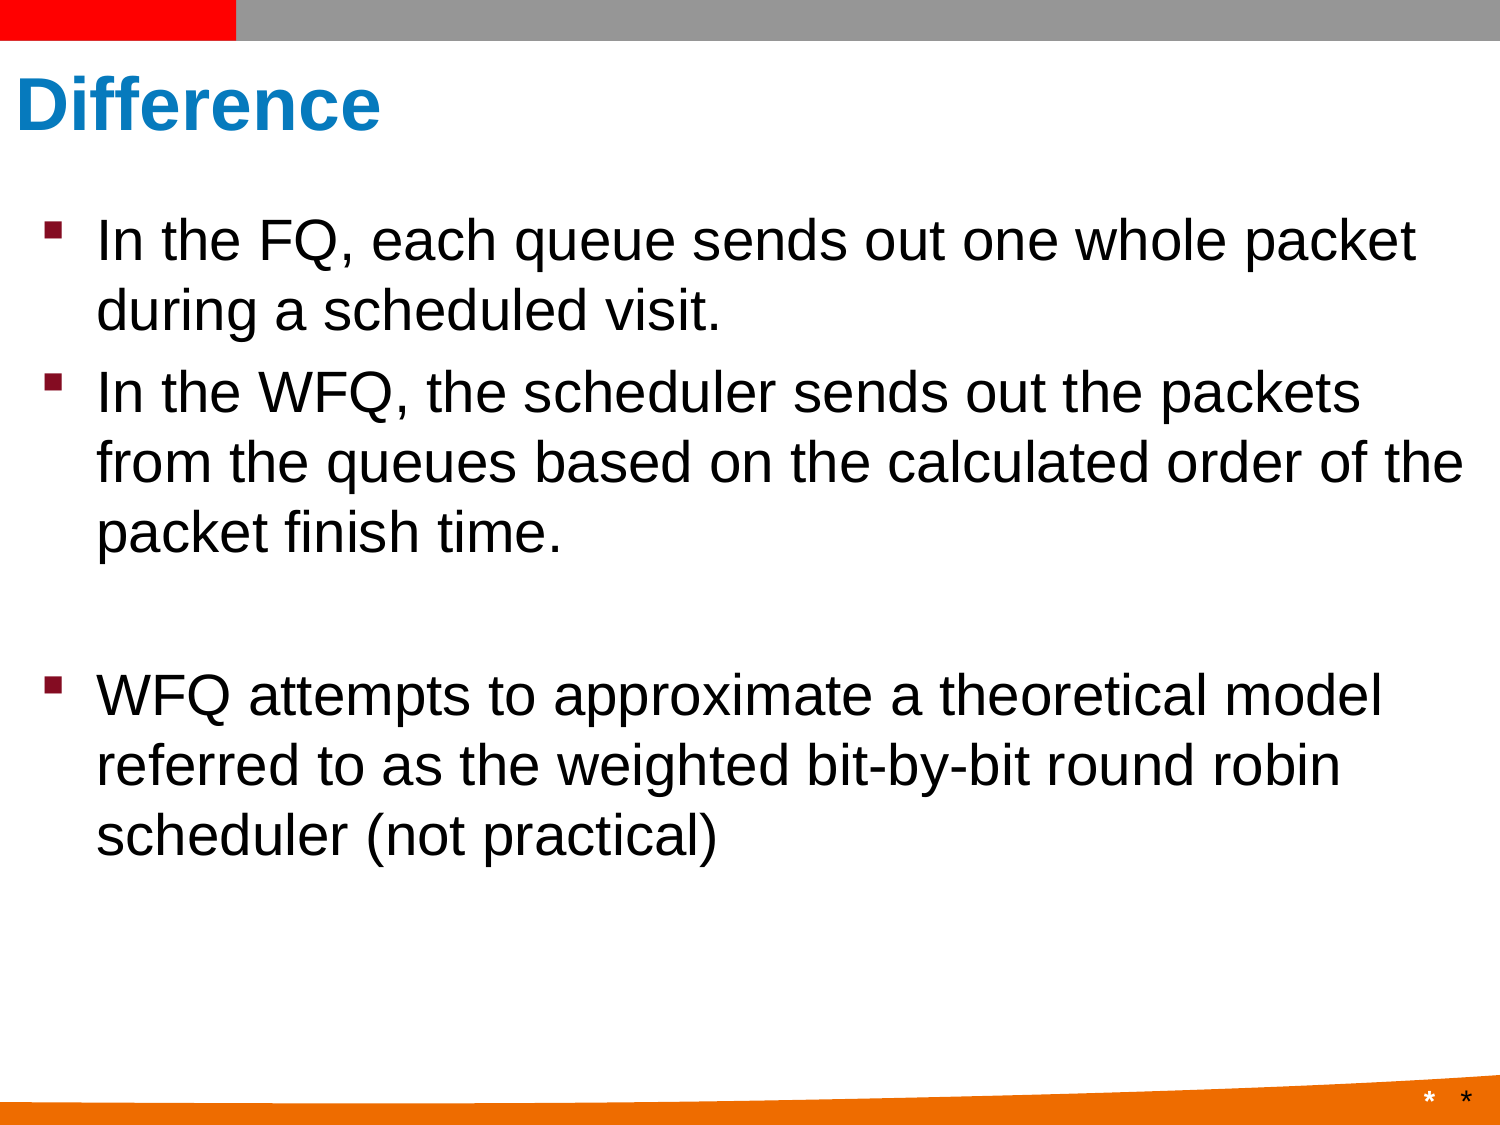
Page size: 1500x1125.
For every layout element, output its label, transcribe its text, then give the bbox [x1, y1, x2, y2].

list In the FQ, each queue sends out one whole packet during a scheduled visit. In the WFQ, the scheduler sends out the packets from the queues based on the calculated order of the packet finish time. WFQ attempts to approximate a theoretical model referred to as the weighted bit-by-bit round robin scheduler (not practical) [24, 194, 1488, 1059]
slide_number * [1137, 1074, 1488, 1116]
title Difference [0, 47, 1463, 252]
